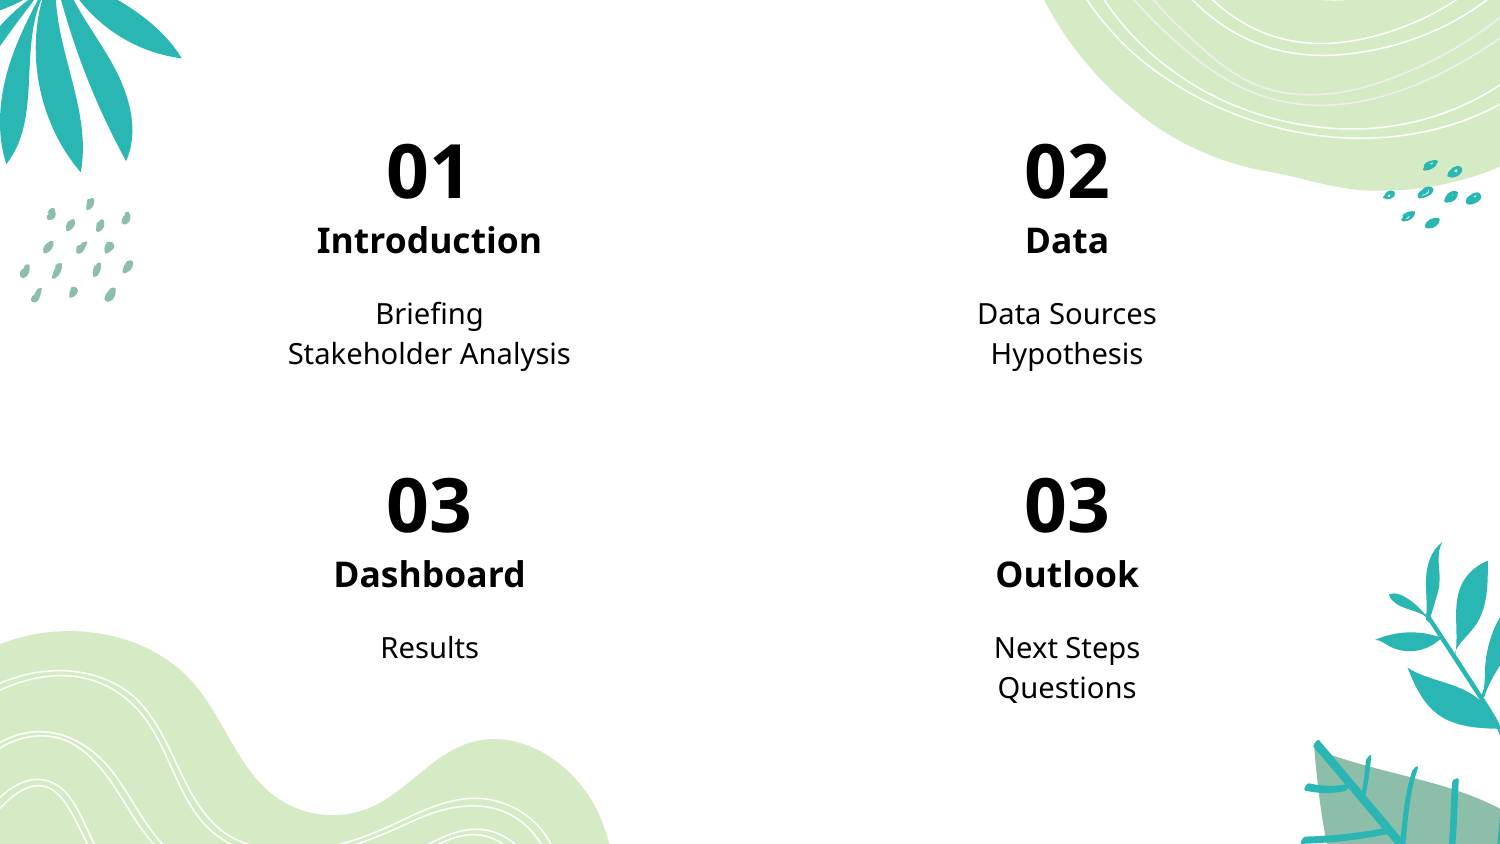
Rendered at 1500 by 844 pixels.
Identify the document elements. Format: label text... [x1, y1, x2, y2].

title 03 [215, 401, 644, 563]
subtitle Data Sources Hypothesis [862, 275, 1272, 397]
title Outlook [822, 537, 1313, 632]
title Dashboard [184, 537, 675, 632]
title 03 [853, 401, 1282, 563]
title Introduction [184, 203, 675, 298]
subtitle Briefing Stakeholder Analysis [224, 275, 635, 397]
subtitle Next Steps Questions [862, 608, 1272, 731]
title 02 [853, 67, 1282, 229]
title 01 [215, 67, 644, 229]
title Data [822, 203, 1313, 298]
subtitle Results [224, 608, 635, 731]
